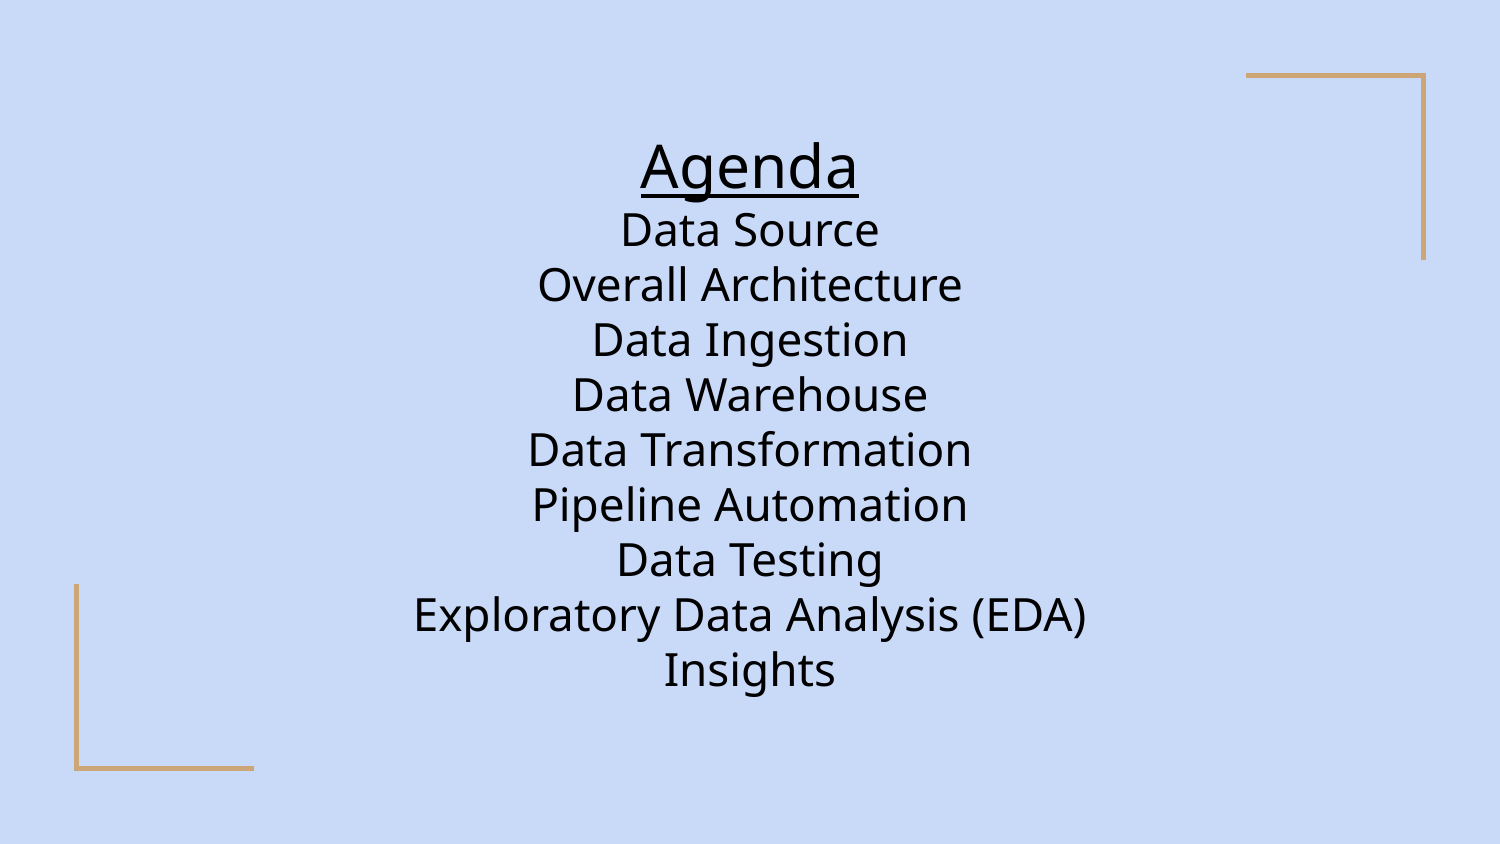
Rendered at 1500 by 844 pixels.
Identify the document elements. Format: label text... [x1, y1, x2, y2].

title Agenda Data Source Overall Architecture Data Ingestion Data Warehouse Data Transformation Pipeline Automation Data Testing Exploratory Data Analysis (EDA) Insights [51, 468, 1449, 607]
